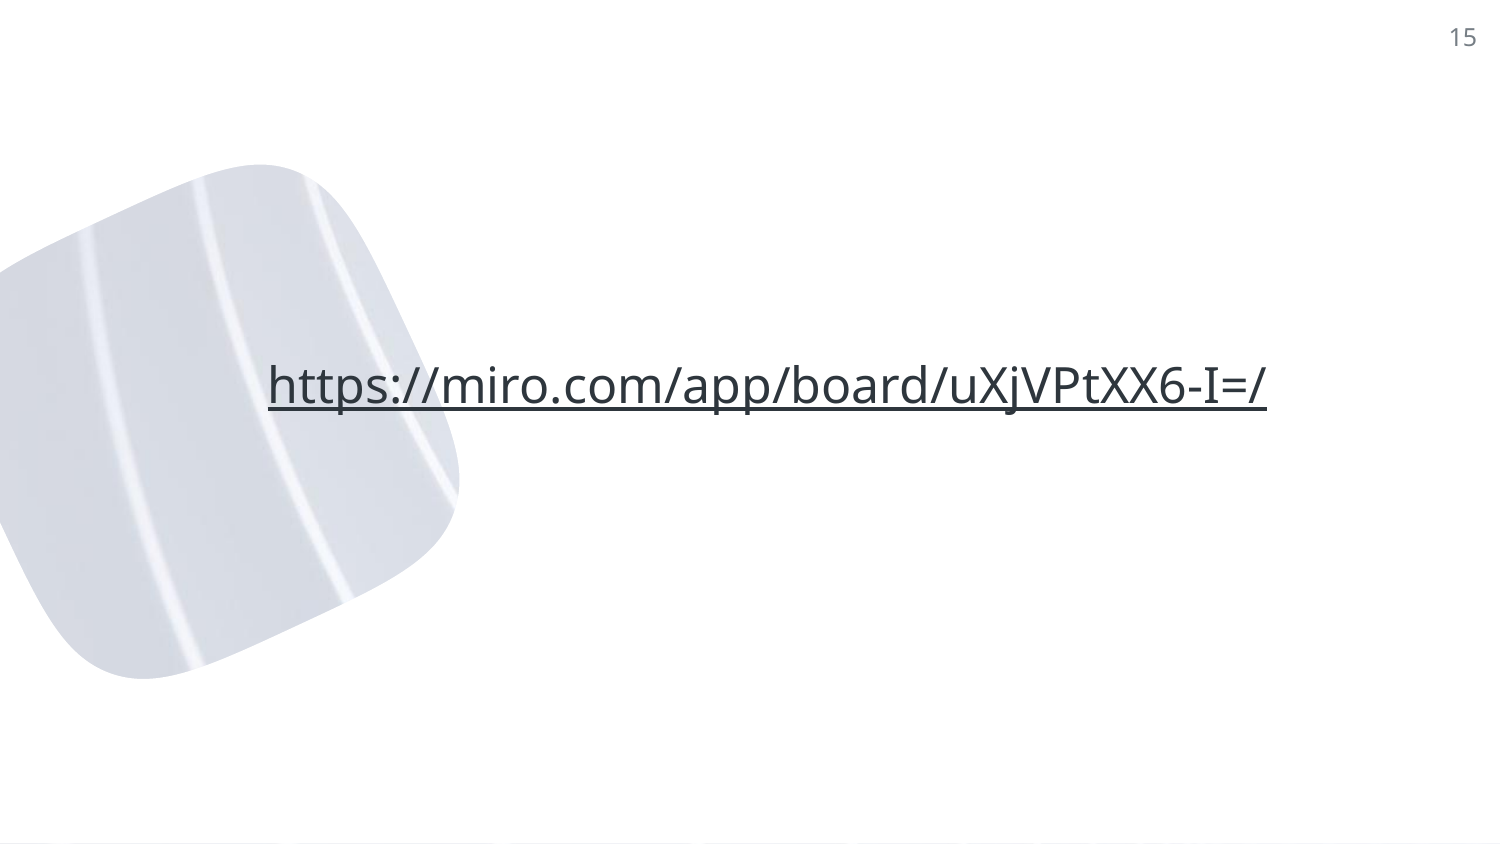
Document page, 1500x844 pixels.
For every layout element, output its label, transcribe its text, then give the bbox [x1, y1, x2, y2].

text_box https://miro.com/app/board/uXjVPtXX6-I=/ [252, 346, 1349, 430]
slide_number 15 [1387, 21, 1478, 86]
picture [0, 165, 459, 678]
